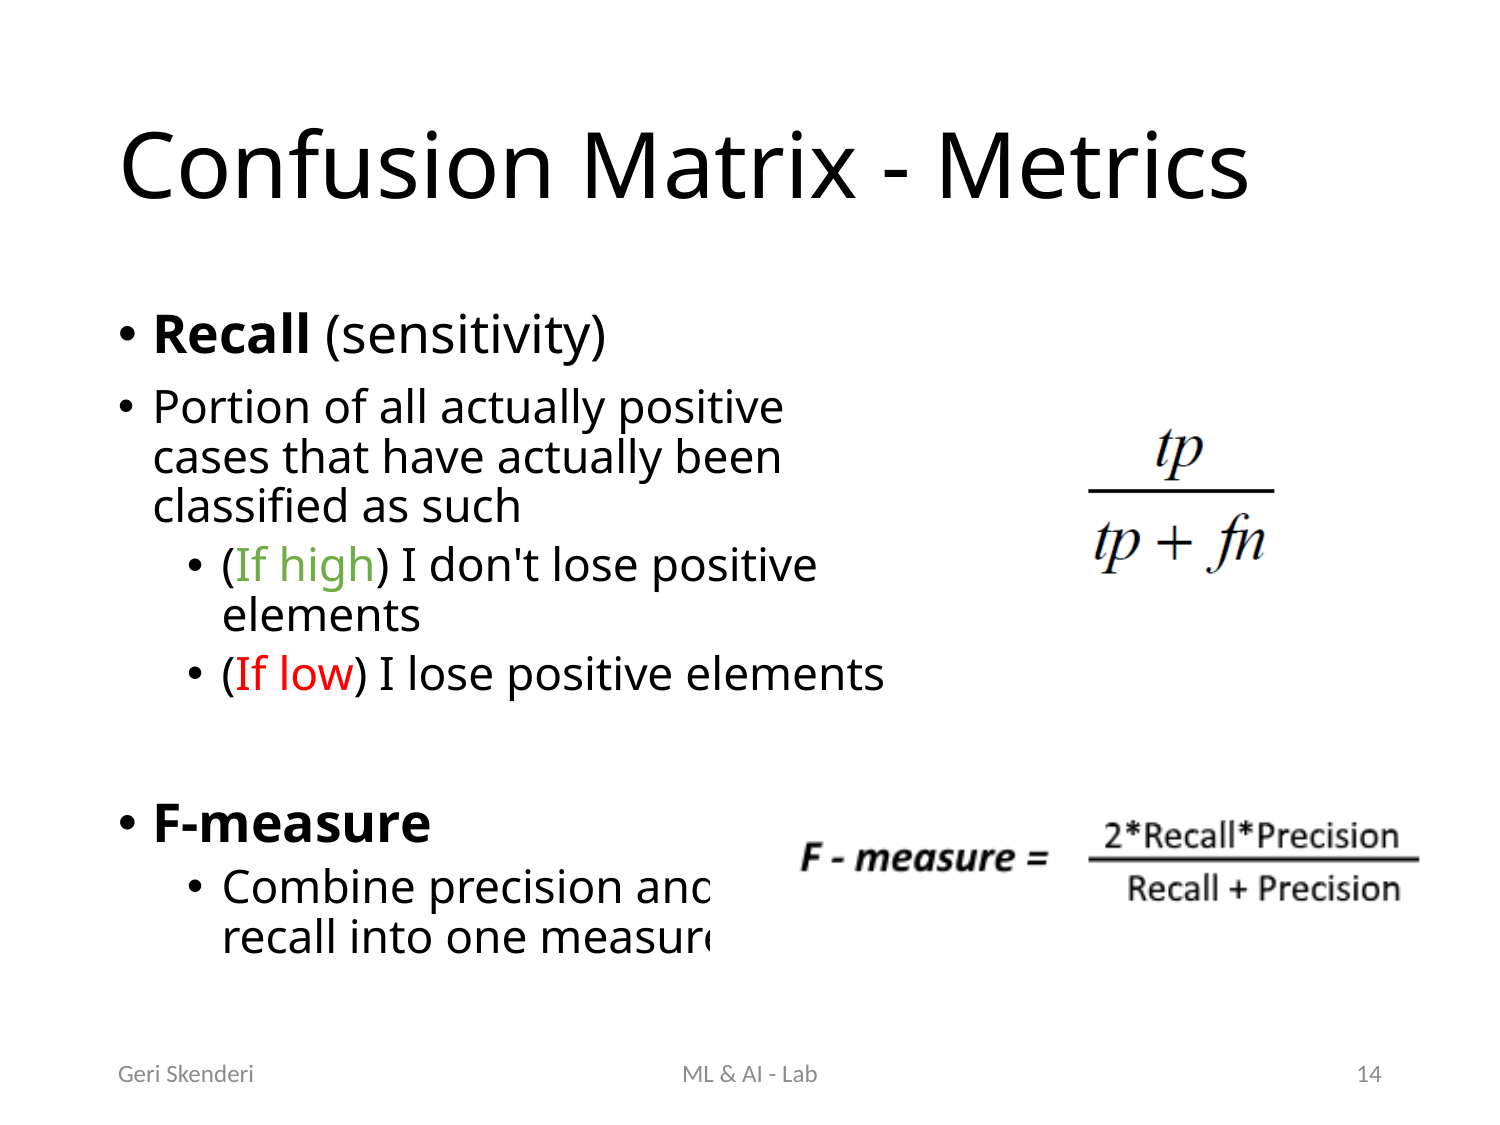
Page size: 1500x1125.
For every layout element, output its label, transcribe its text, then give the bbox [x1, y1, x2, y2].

title Confusion Matrix - Metrics [103, 59, 1397, 278]
picture [710, 749, 1464, 954]
list Recall (sensitivity) Portion of all actually positive cases that have actually been classified as such (If high) I don't lose positive elements (If low) I lose positive elements F-measure Combine precision and recall into one measure. [103, 299, 905, 1014]
slide_number 14 [1059, 1042, 1397, 1103]
footer ML & AI - Lab [496, 1042, 1004, 1103]
slide_number Geri Skenderi [103, 1042, 441, 1103]
picture [1086, 410, 1287, 595]
